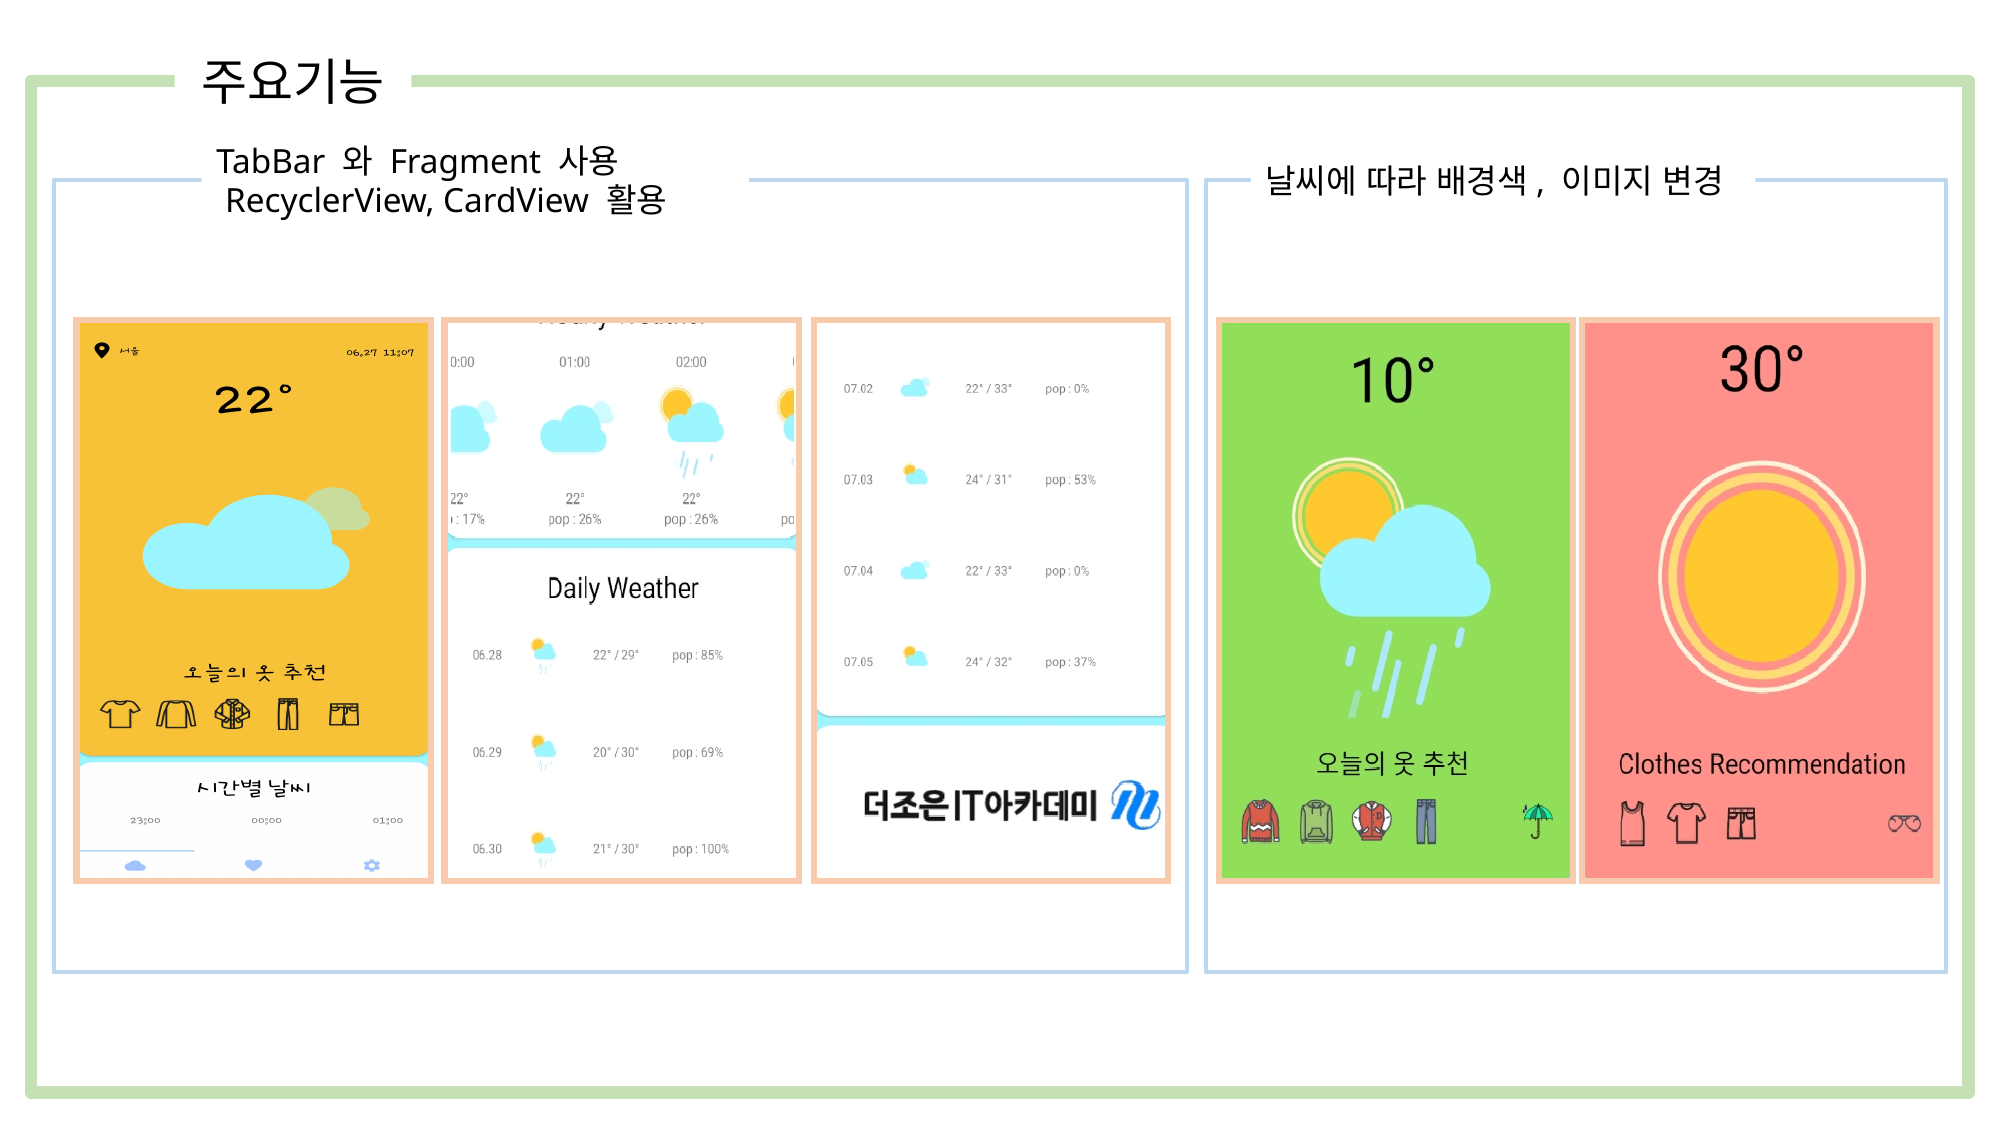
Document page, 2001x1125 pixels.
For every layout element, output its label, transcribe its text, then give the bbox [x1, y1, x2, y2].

text_box [53, 180, 1187, 973]
text_box TabBar 와 Fragment 사용 RecyclerView, CardView 활용 [201, 132, 749, 227]
text_box [1218, 319, 1574, 882]
text_box 날씨에 따라 배경색, 이미지 변경 [1250, 152, 1756, 208]
text_box [1205, 180, 1947, 973]
text_box [444, 319, 800, 882]
text_box [76, 319, 432, 882]
text_box 주요기능 [174, 43, 412, 118]
text_box [1581, 319, 1938, 882]
text_box [31, 81, 1969, 1093]
text_box [813, 319, 1169, 882]
